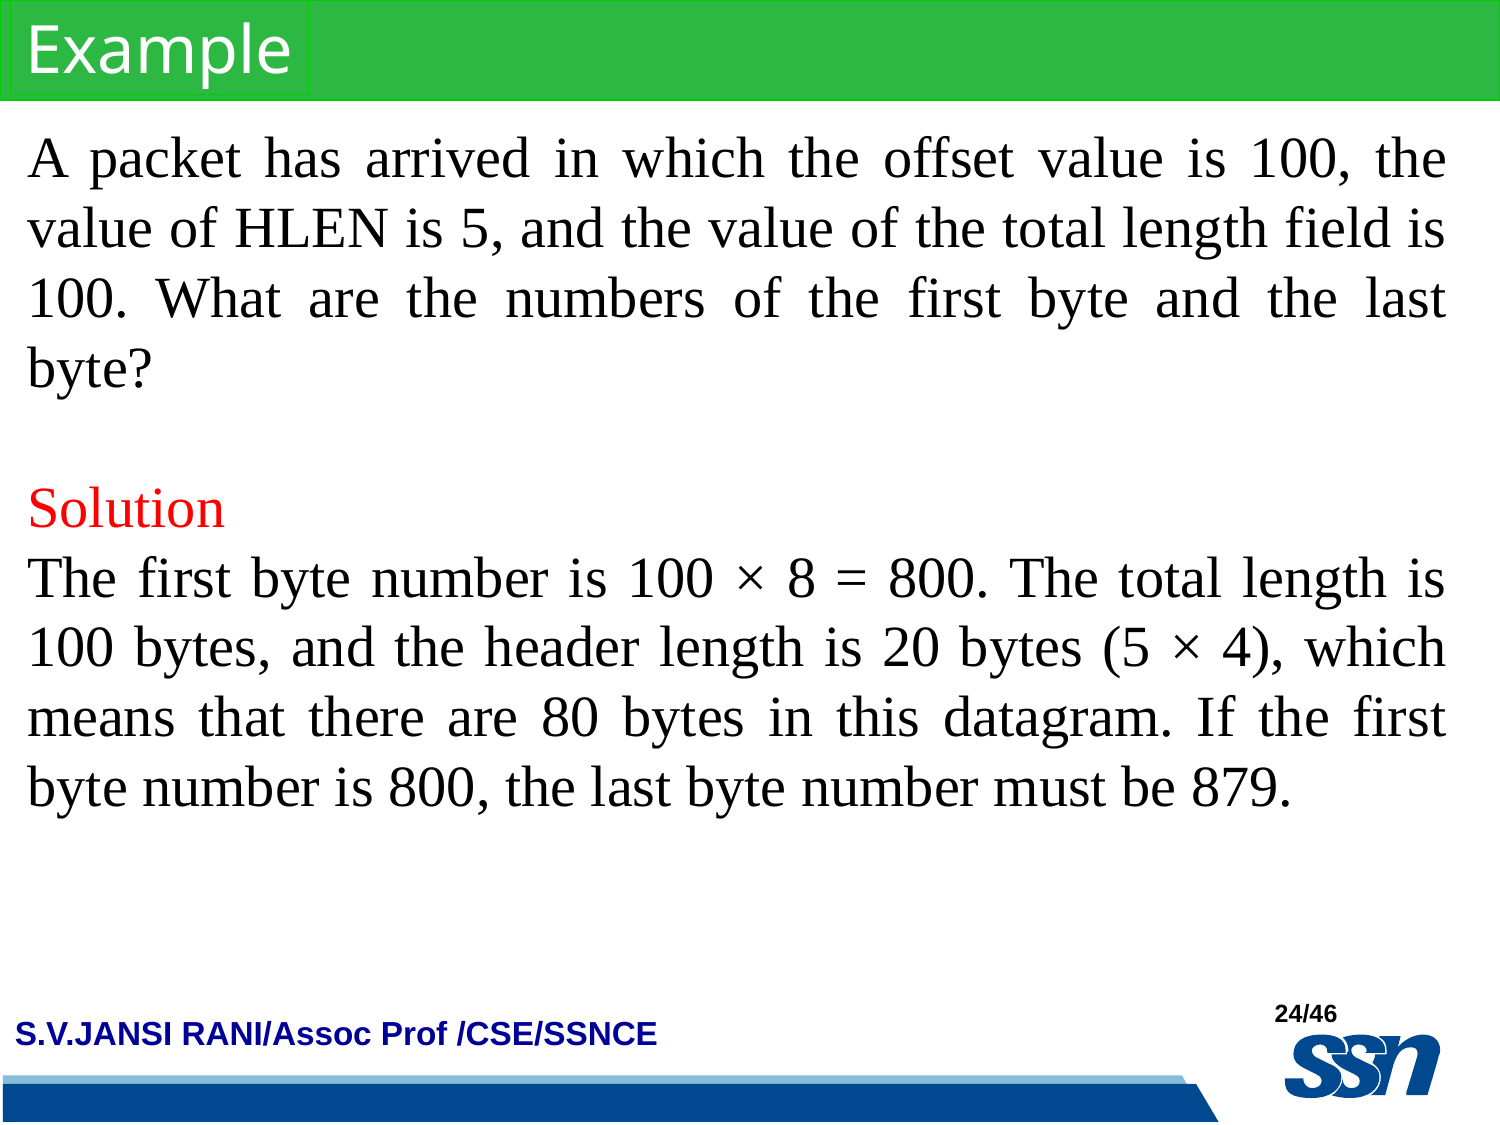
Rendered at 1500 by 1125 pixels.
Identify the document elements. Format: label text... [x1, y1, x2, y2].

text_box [0, 0, 1500, 101]
text_box A packet has arrived in which the offset value is 100, the value of HLEN is 5, and the value of the total length field is 100. What are the numbers of the first byte and the last byte? Solution The first byte number is 100 × 8 = 800. The total length is 100 bytes, and the header length is 20 bytes (5 × 4), which means that there are 80 bytes in this datagram. If the first byte number is 800, the last byte number must be 879. [12, 111, 1463, 826]
